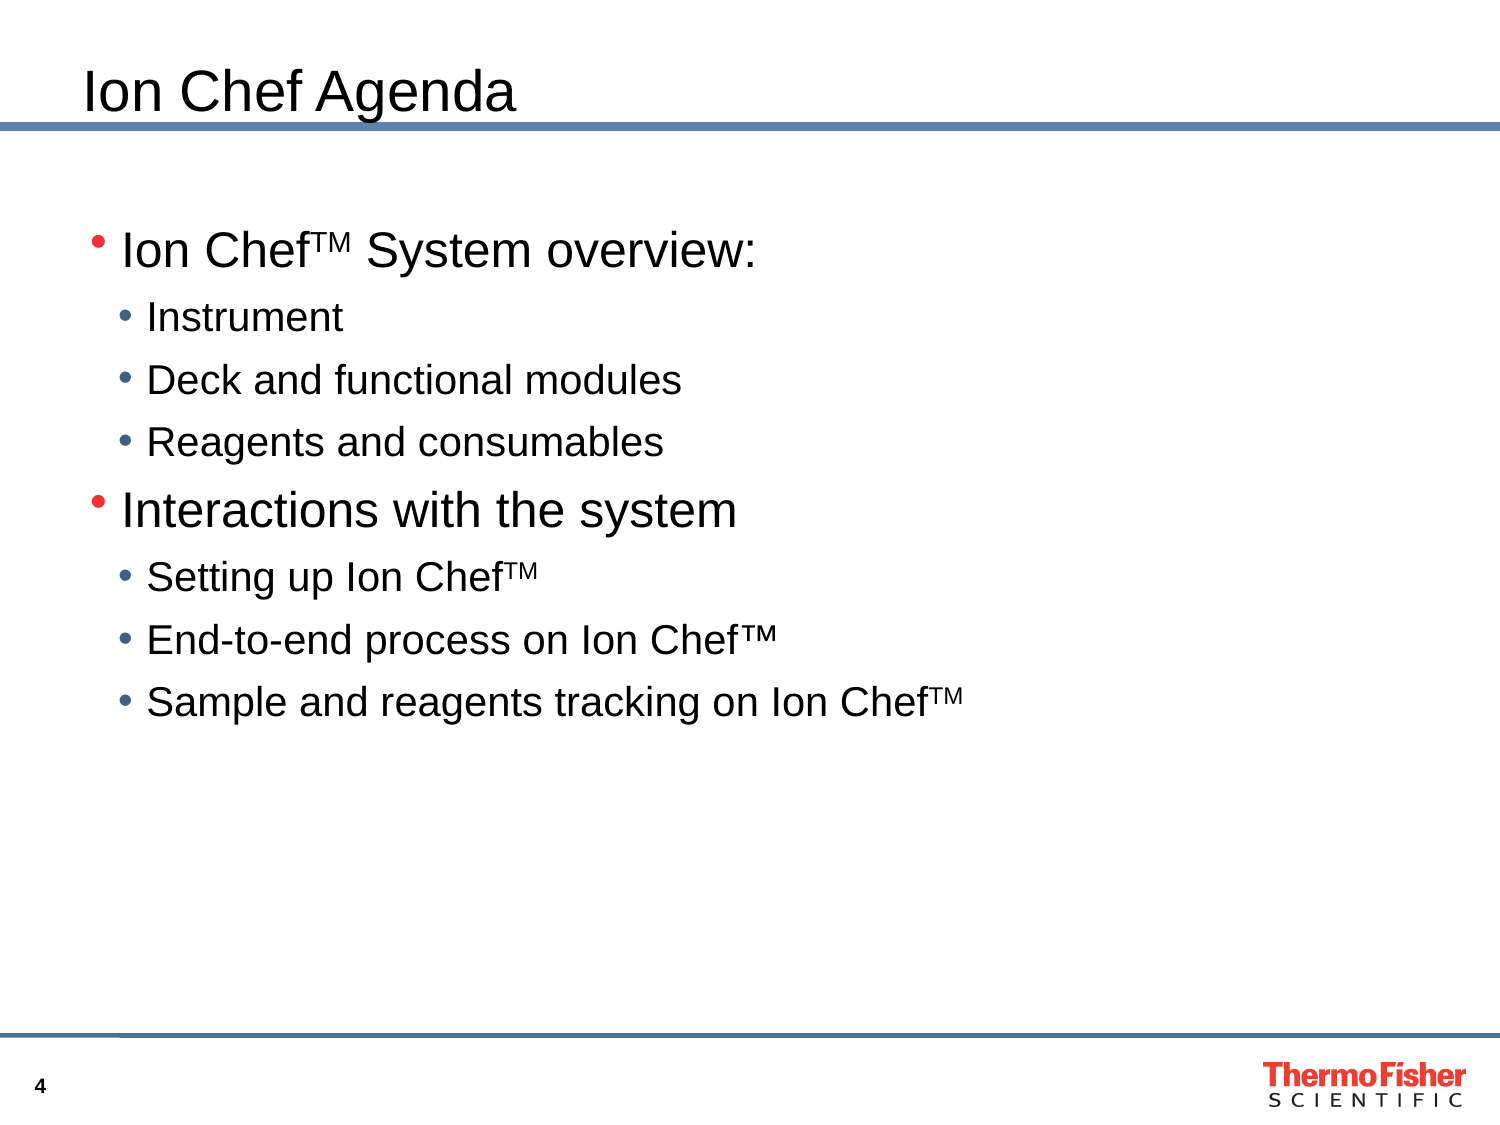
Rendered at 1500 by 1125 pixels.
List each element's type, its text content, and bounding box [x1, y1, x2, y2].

list Ion ChefTM System overview: Instrument Deck and functional modules Reagents and consumables Interactions with the system Setting up Ion ChefTM End-to-end process on Ion Chef™ Sample and reagents tracking on Ion ChefTM [74, 209, 1426, 953]
picture [1263, 1062, 1466, 1107]
title Ion Chef Agenda [74, 0, 1426, 186]
